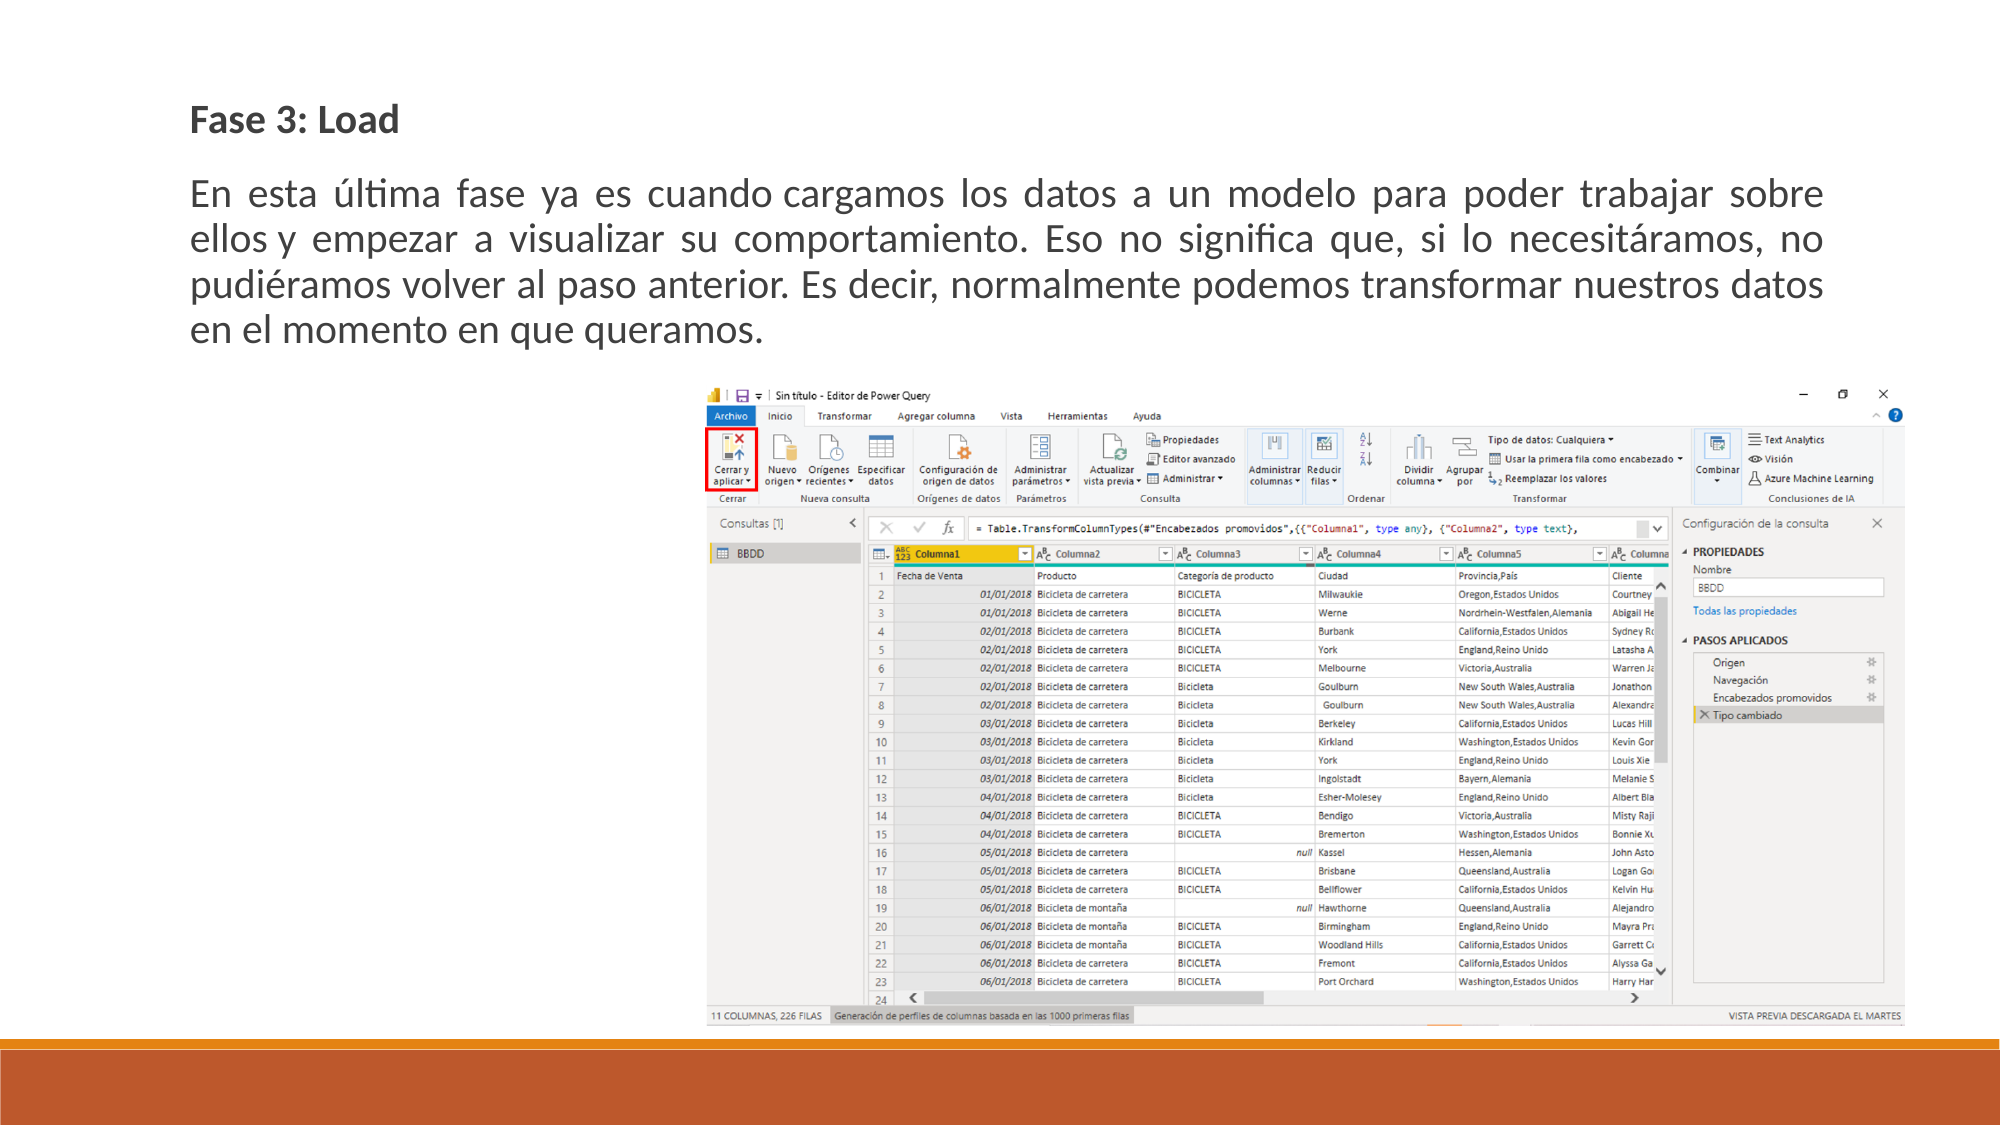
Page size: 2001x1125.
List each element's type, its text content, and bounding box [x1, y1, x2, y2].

picture [705, 384, 1906, 1026]
list Fase 3: Load En esta última fase ya es cuando cargamos los datos a un modelo para poder trabajar sobre ellos y empezar a visualizar su comportamiento. Eso no significa que, si lo necesitáramos, no pudiéramos volver al paso anterior. Es decir, normalmente podemos transformar nuestros datos en el momento en que queramos. [174, 90, 1825, 1037]
